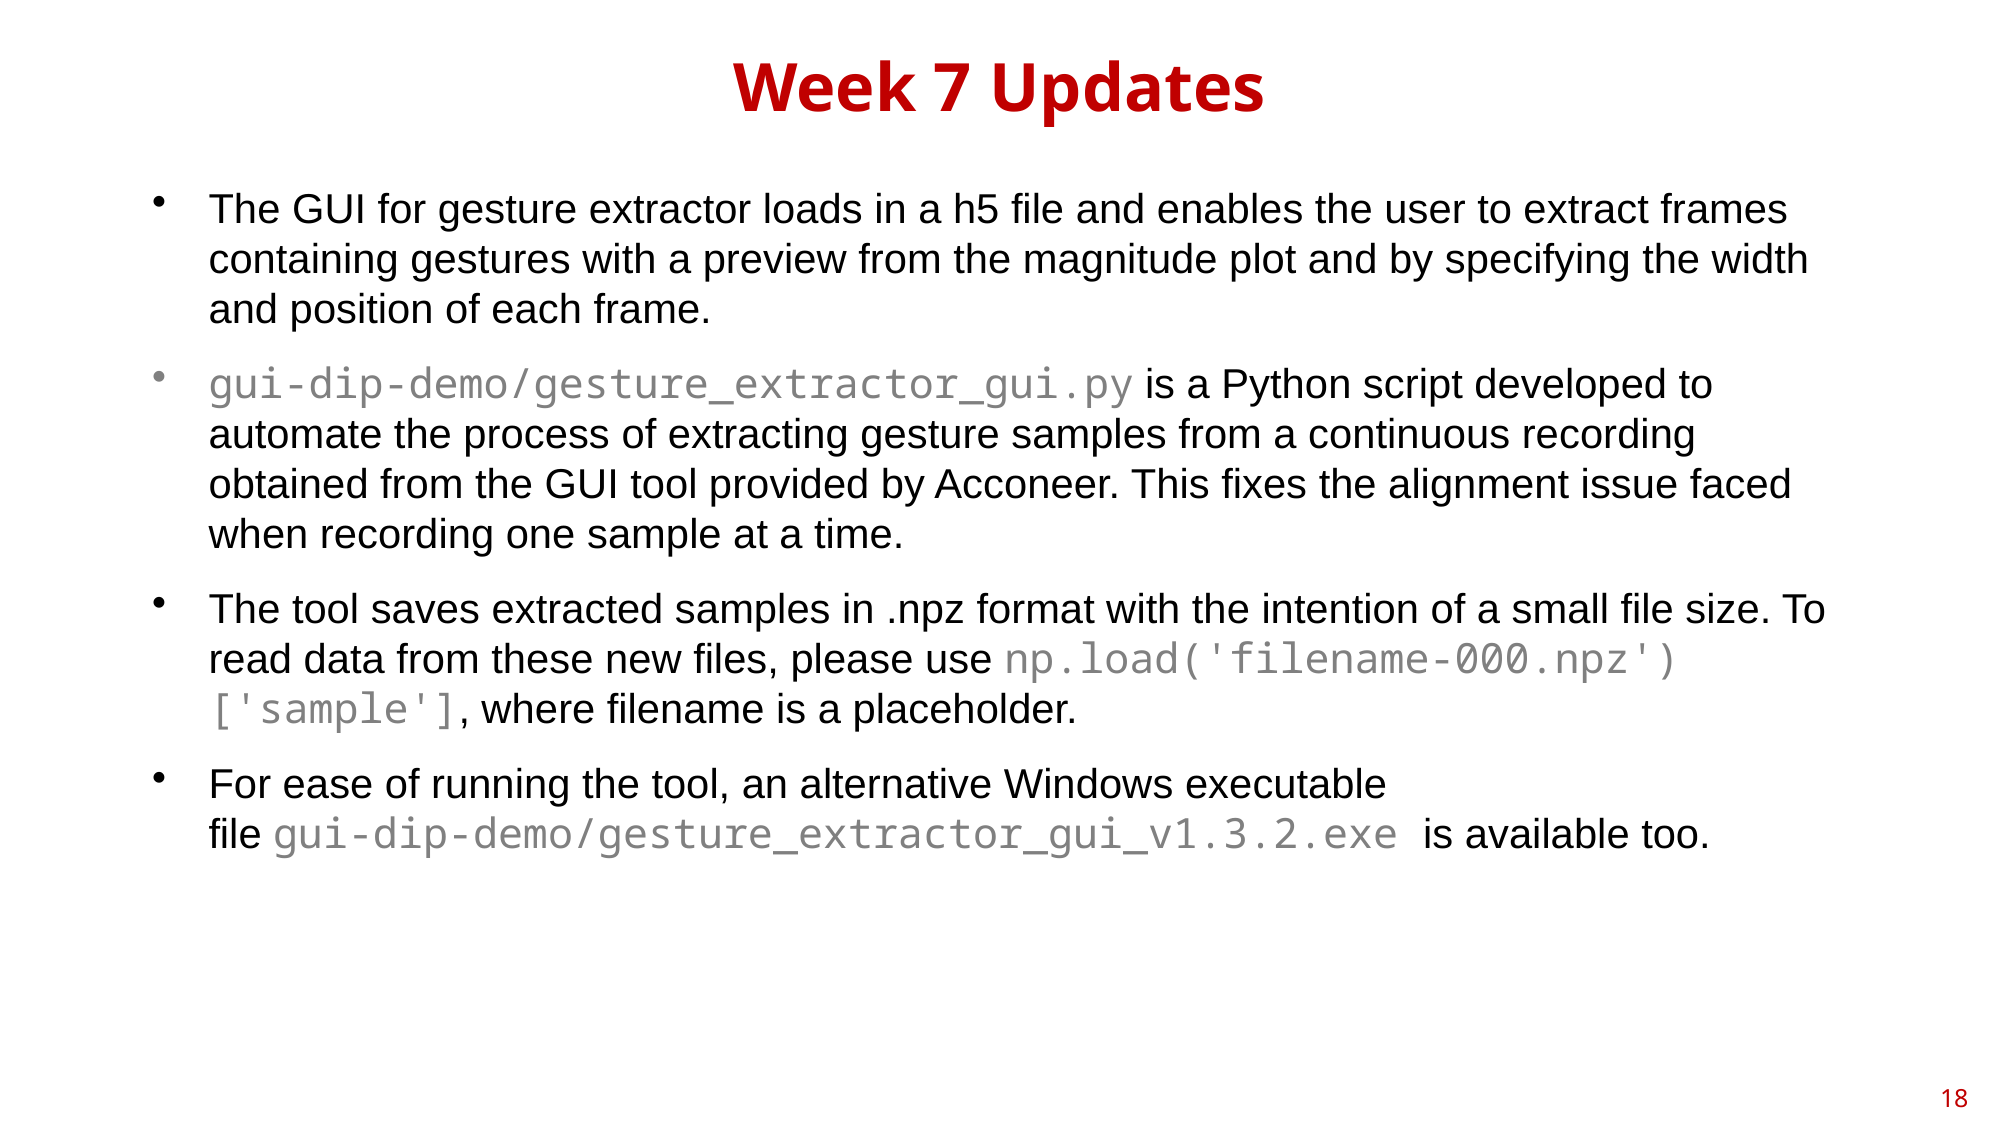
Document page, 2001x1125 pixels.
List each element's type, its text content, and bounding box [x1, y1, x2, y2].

text_box The GUI for gesture extractor loads in a h5 file and enables the user to extract frames containing gestures with a preview from the magnitude plot and by specifying the width and position of each frame. gui-dip-demo/gesture_extractor_gui.py is a Python script developed to automate the process of extracting gesture samples from a continuous recording obtained from the GUI tool provided by Acconeer. This fixes the alignment issue faced when recording one sample at a time. The tool saves extracted samples in .npz format with the intention of a small file size. To read data from these new files, please use np.load('filename-000.npz')['sample'], where filename is a placeholder. For ease of running the tool, an alternative Windows executable file gui-dip-demo/gesture_extractor_gui_v1.3.2.exe is available too. [137, 174, 1850, 1000]
text_box [112, 149, 1946, 975]
title Week 7 Updates [0, 37, 2000, 143]
